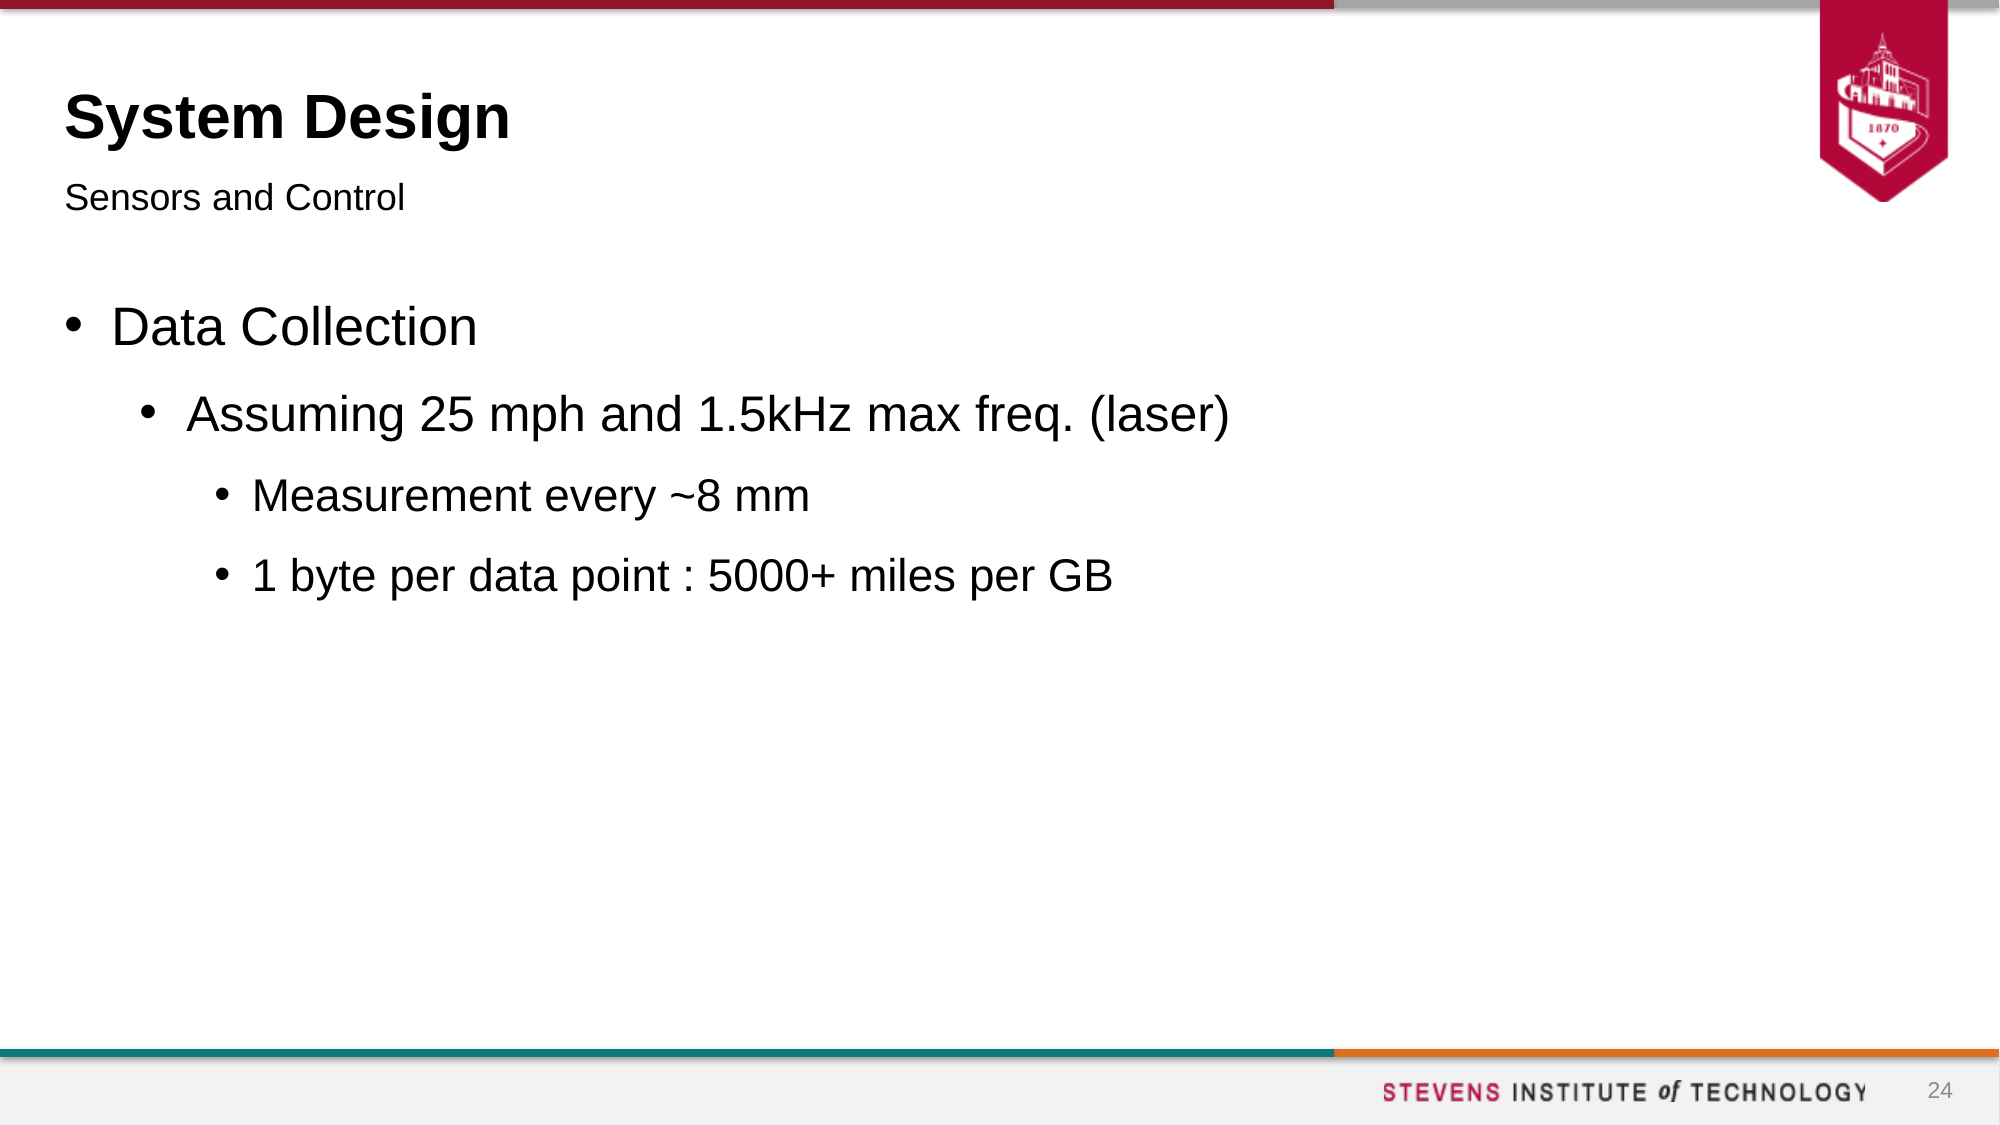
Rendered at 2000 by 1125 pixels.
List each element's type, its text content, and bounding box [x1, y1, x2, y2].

title System Design [49, 68, 1647, 157]
list Sensors and Control [49, 165, 1650, 232]
list Data Collection Assuming 25 mph and 1.5kHz max freq. (laser) Measurement every ~8 mm 1 byte per data point : 5000+ miles per GB [49, 283, 1496, 960]
slide_number 24 [1901, 1059, 1980, 1120]
